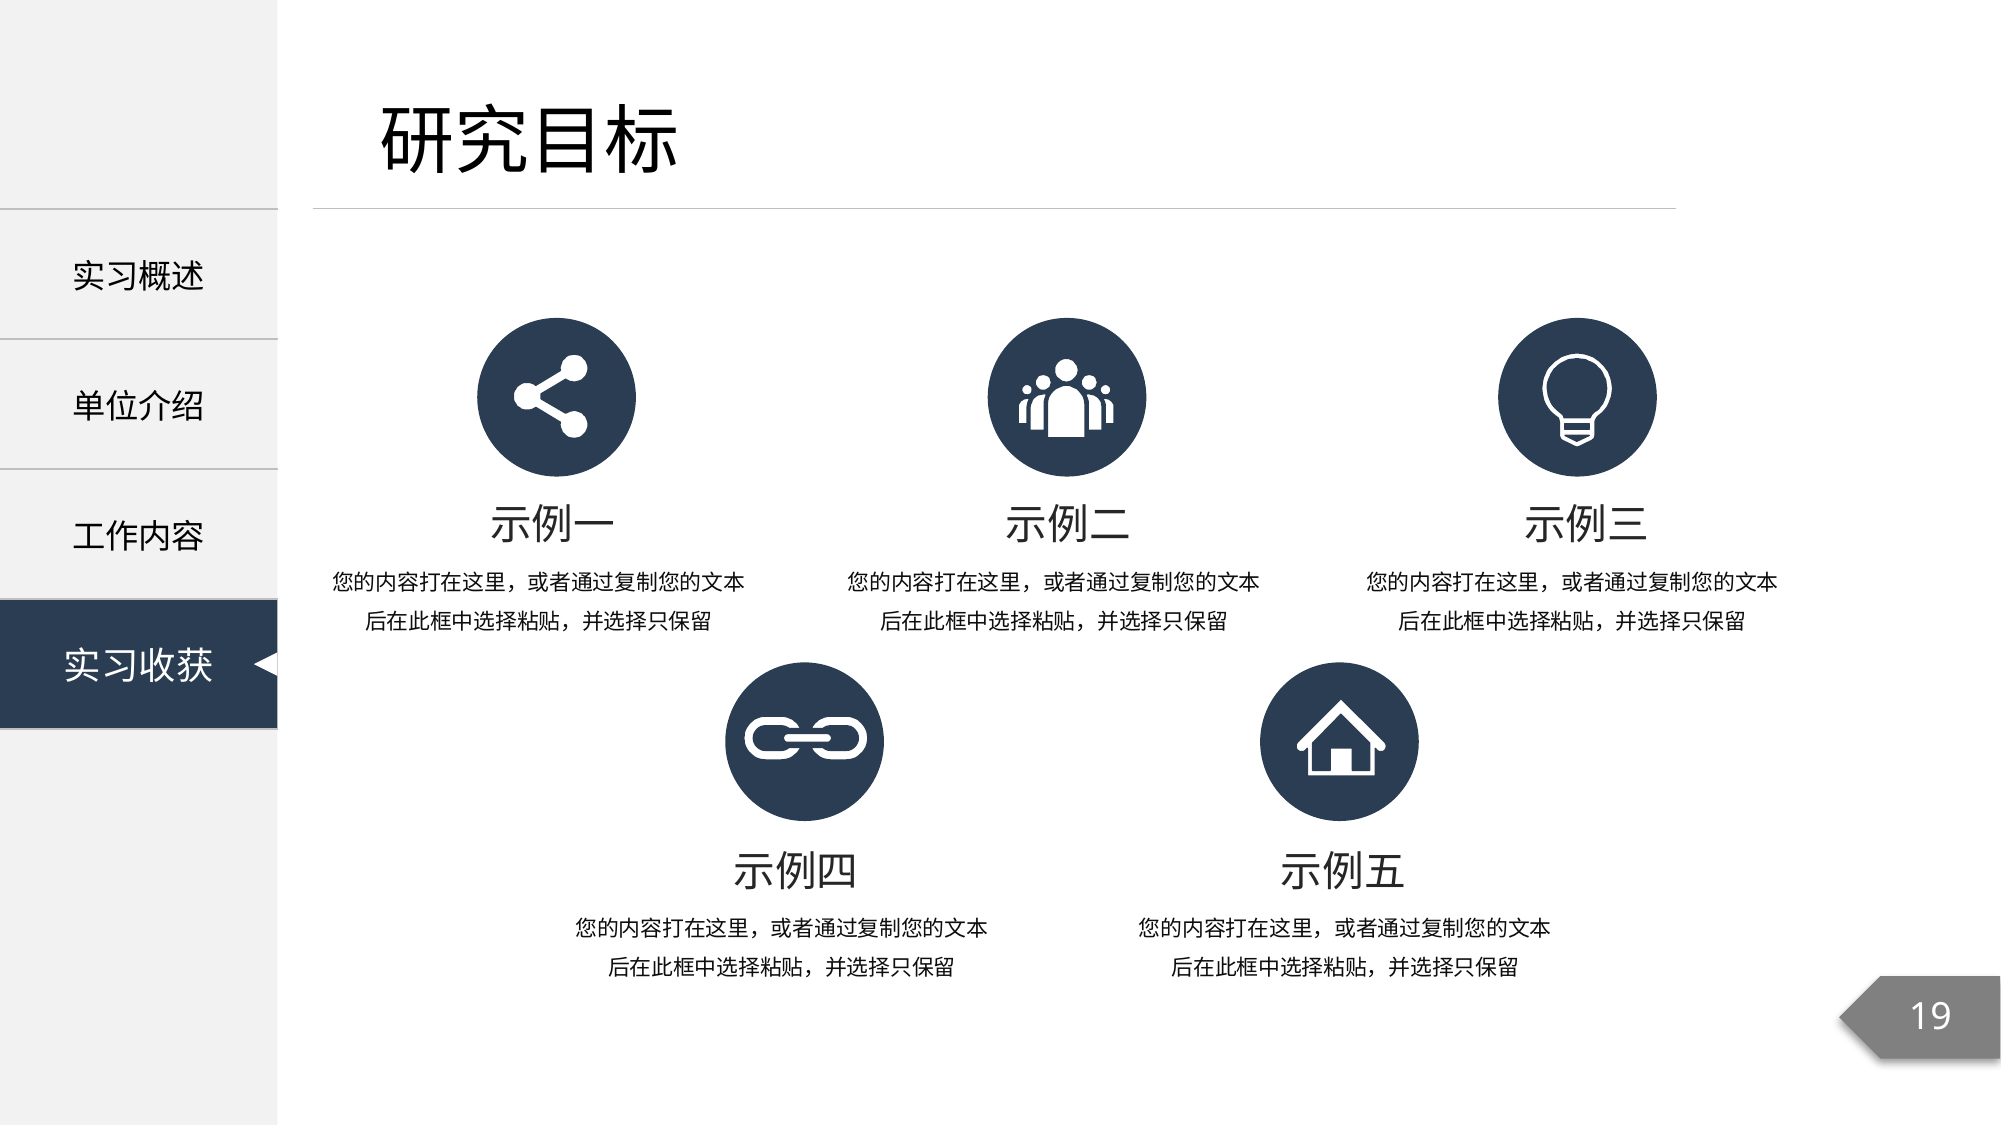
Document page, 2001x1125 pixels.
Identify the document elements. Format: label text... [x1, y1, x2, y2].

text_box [725, 663, 884, 821]
text_box 示例二 [977, 490, 1160, 547]
text_box 示例一 [461, 490, 644, 547]
text_box 示例五 [1252, 837, 1435, 893]
text_box 您的内容打在这里，或者通过复制您的文本后在此框中选择粘贴，并选择只保留 [1341, 547, 1805, 641]
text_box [1498, 318, 1657, 476]
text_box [988, 318, 1146, 476]
text_box 示例三 [1495, 490, 1678, 547]
text_box 您的内容打在这里，或者通过复制您的文本后在此框中选择粘贴，并选择只保留 [307, 547, 771, 641]
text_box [477, 318, 636, 476]
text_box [1260, 663, 1419, 821]
text_box 研究目标 [364, 85, 695, 190]
text_box 您的内容打在这里，或者通过复制您的文本后在此框中选择粘贴，并选择只保留 [550, 893, 1014, 988]
text_box 示例四 [705, 837, 888, 893]
text_box 您的内容打在这里，或者通过复制您的文本后在此框中选择粘贴，并选择只保留 [1114, 893, 1578, 988]
text_box 您的内容打在这里，或者通过复制您的文本后在此框中选择粘贴，并选择只保留 [822, 547, 1286, 641]
